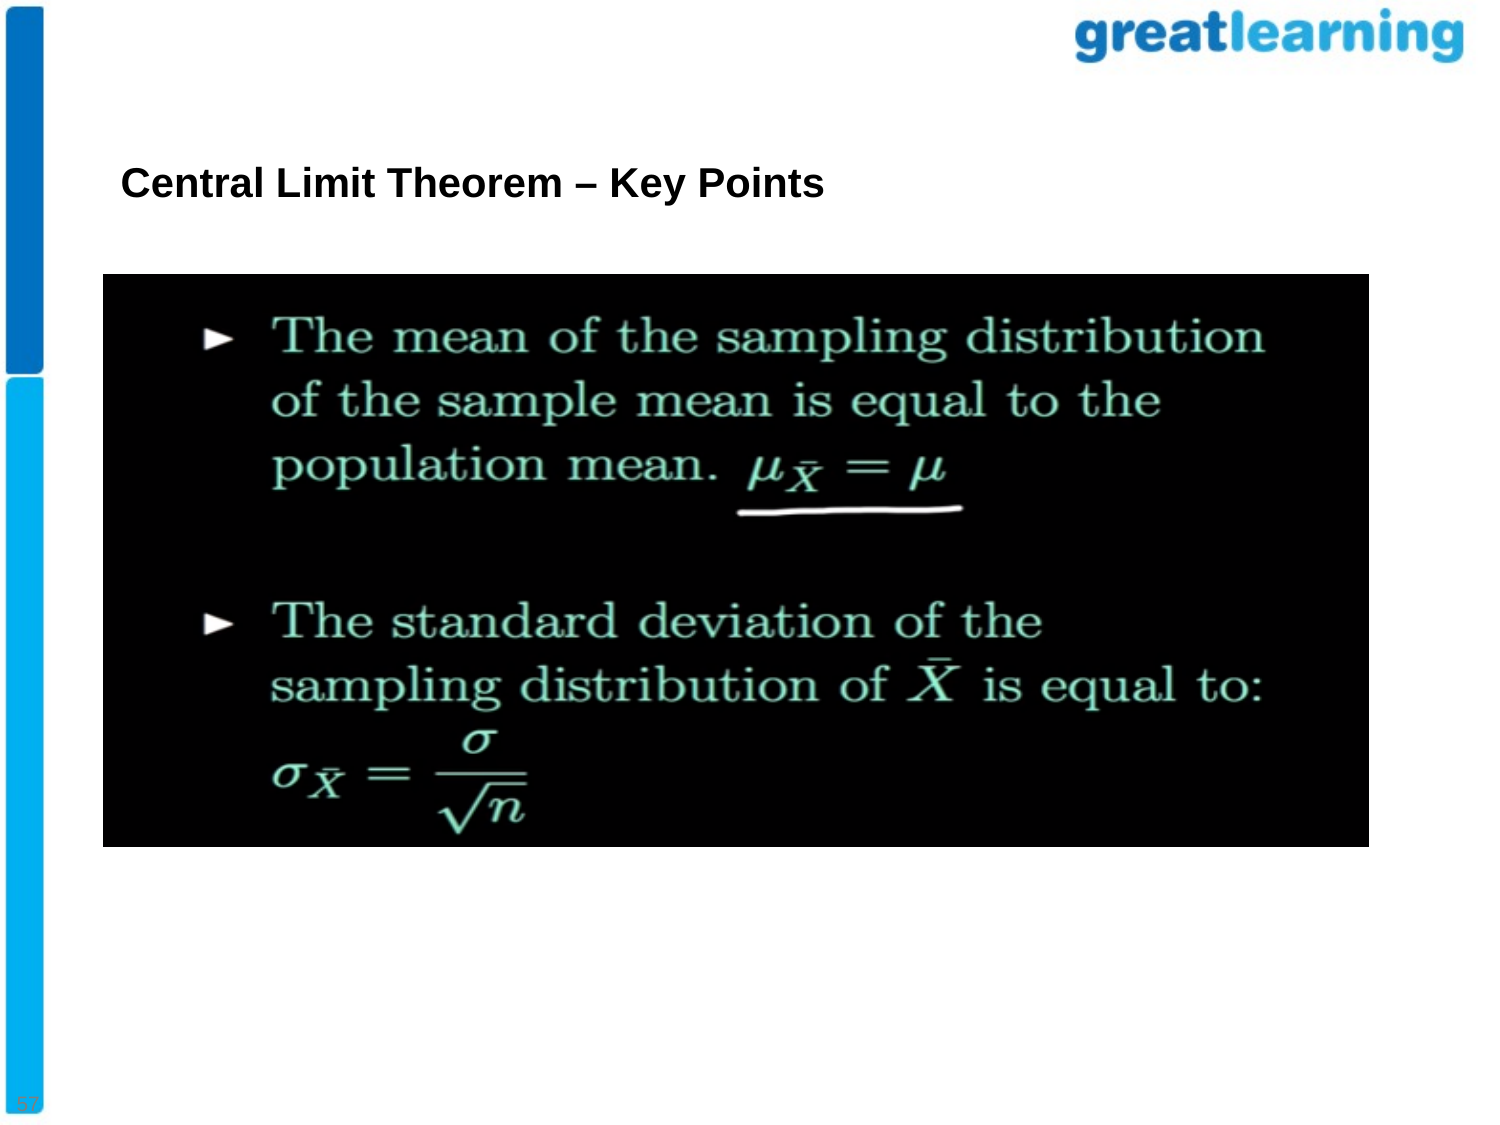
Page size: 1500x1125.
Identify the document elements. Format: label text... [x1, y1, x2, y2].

picture [0, 0, 1500, 1125]
text_box Central Limit Theorem – Key Points [105, 148, 841, 214]
